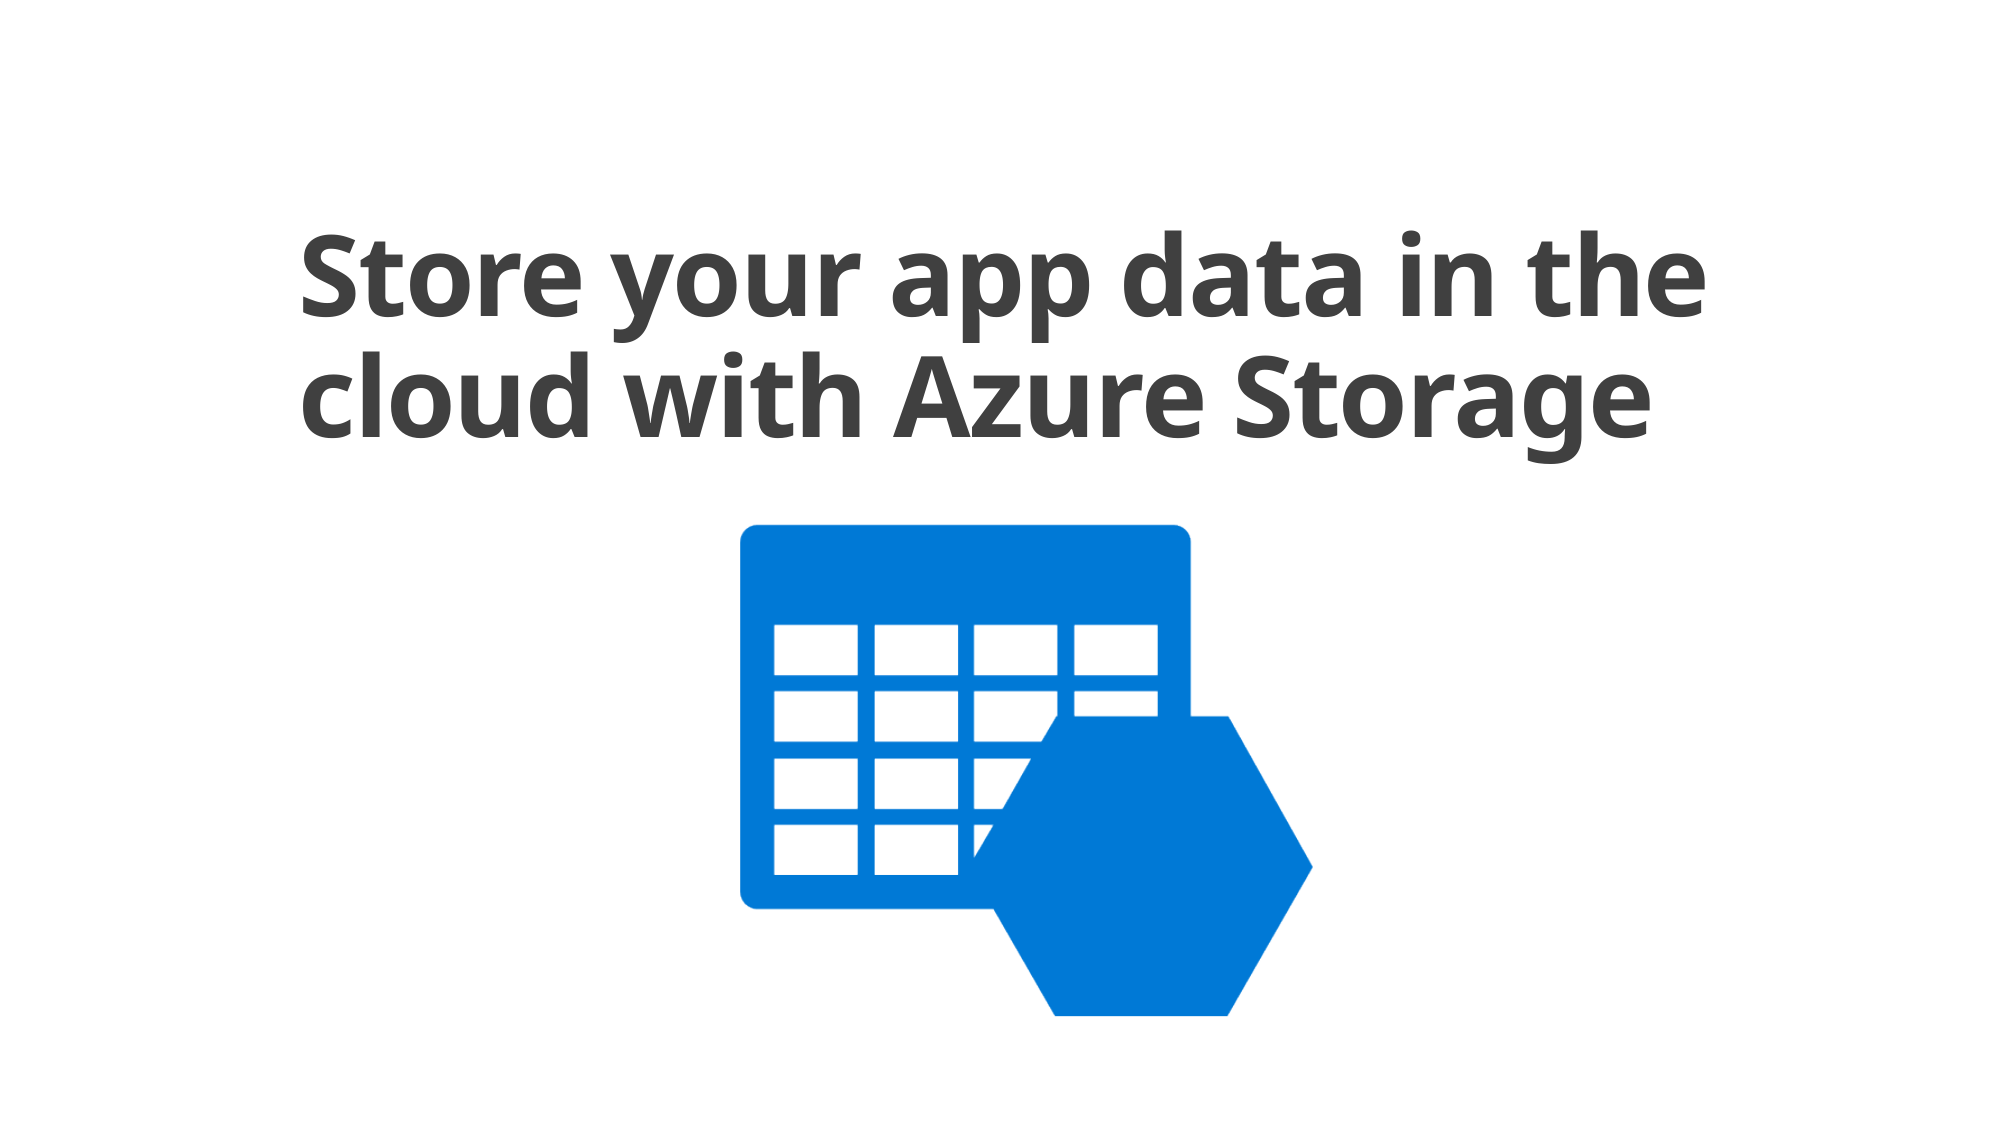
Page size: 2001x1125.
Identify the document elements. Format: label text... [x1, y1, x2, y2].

text_box Store your app data in the cloud with Azure Storage [275, 204, 1861, 340]
picture [739, 483, 1314, 1059]
